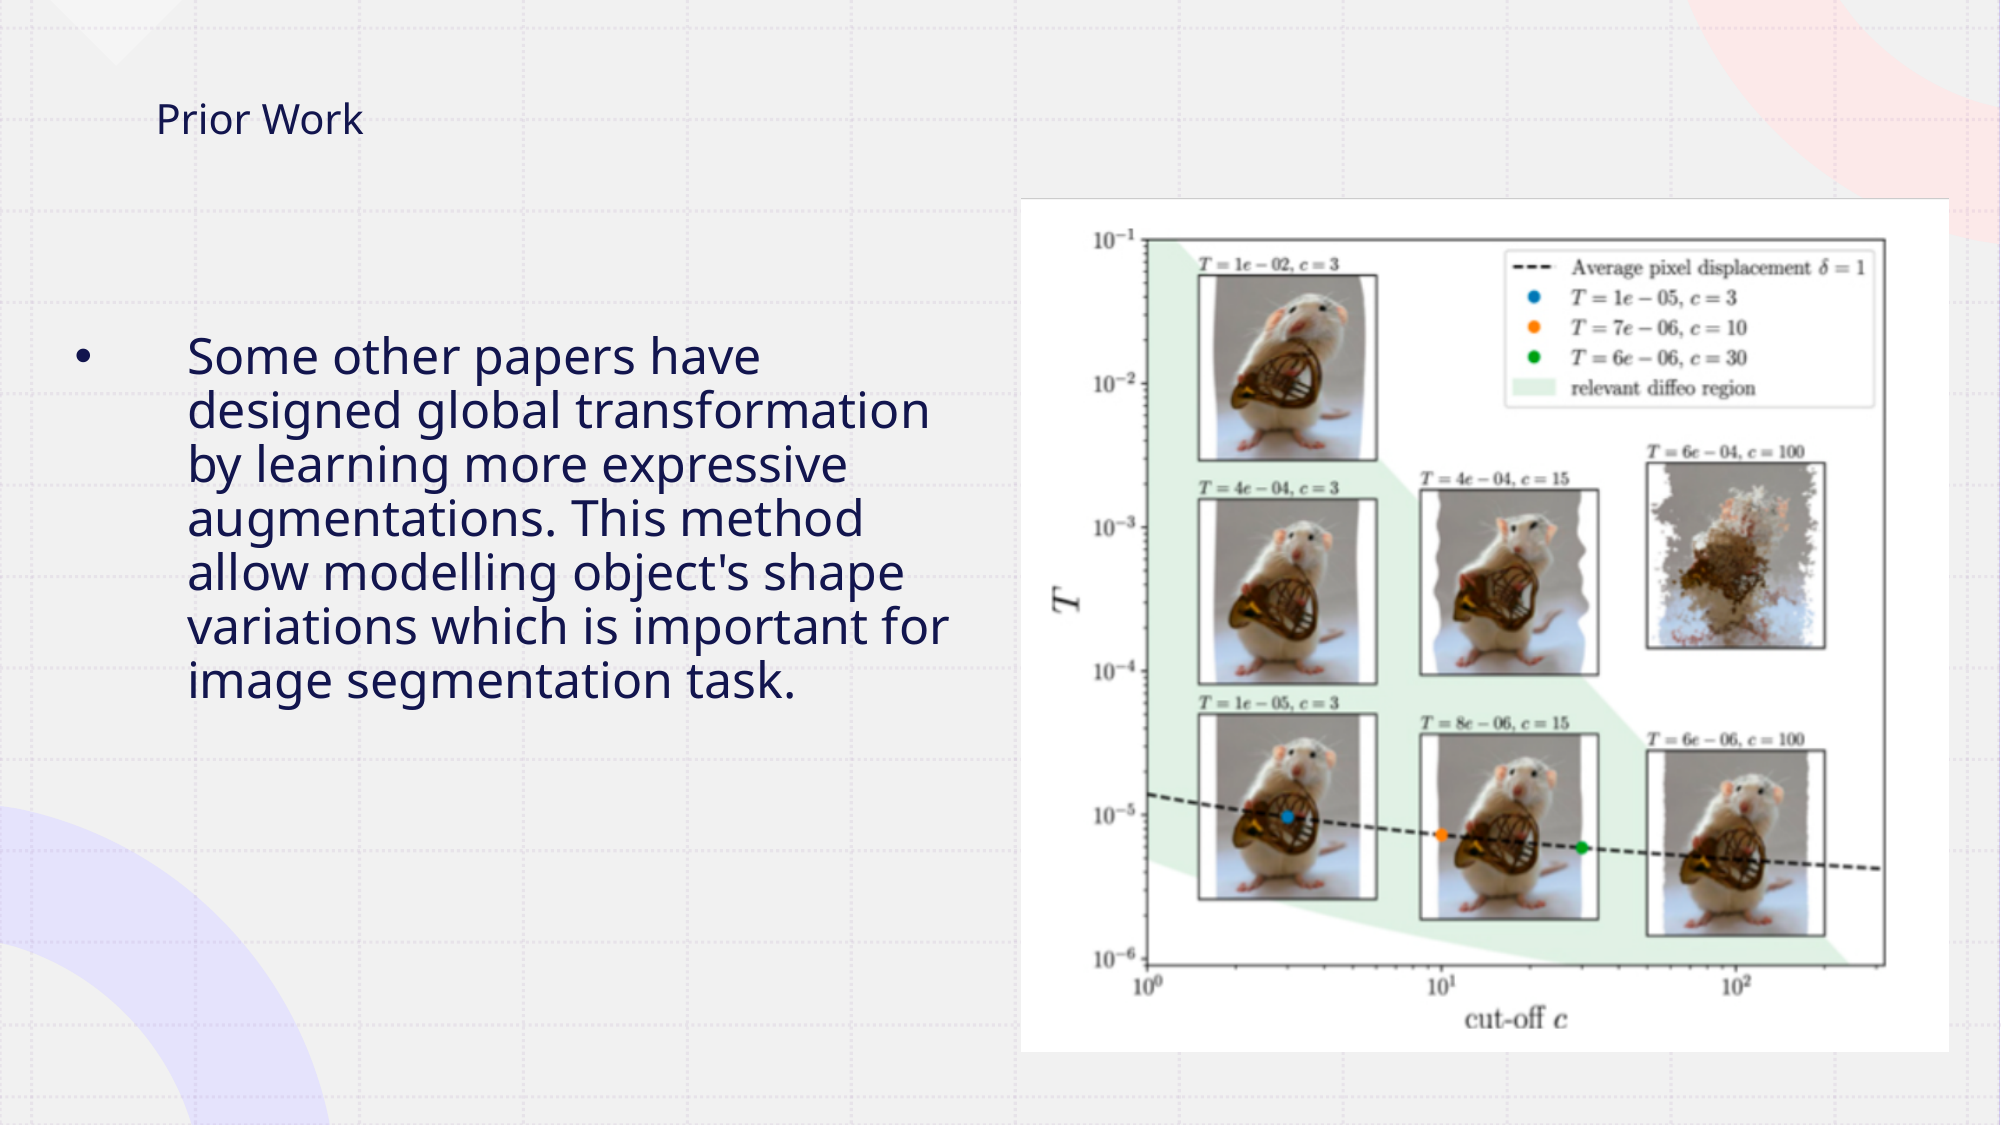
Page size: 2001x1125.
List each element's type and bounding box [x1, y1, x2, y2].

text_box [0, 0, 2000, 1125]
picture [1021, 198, 1949, 1052]
